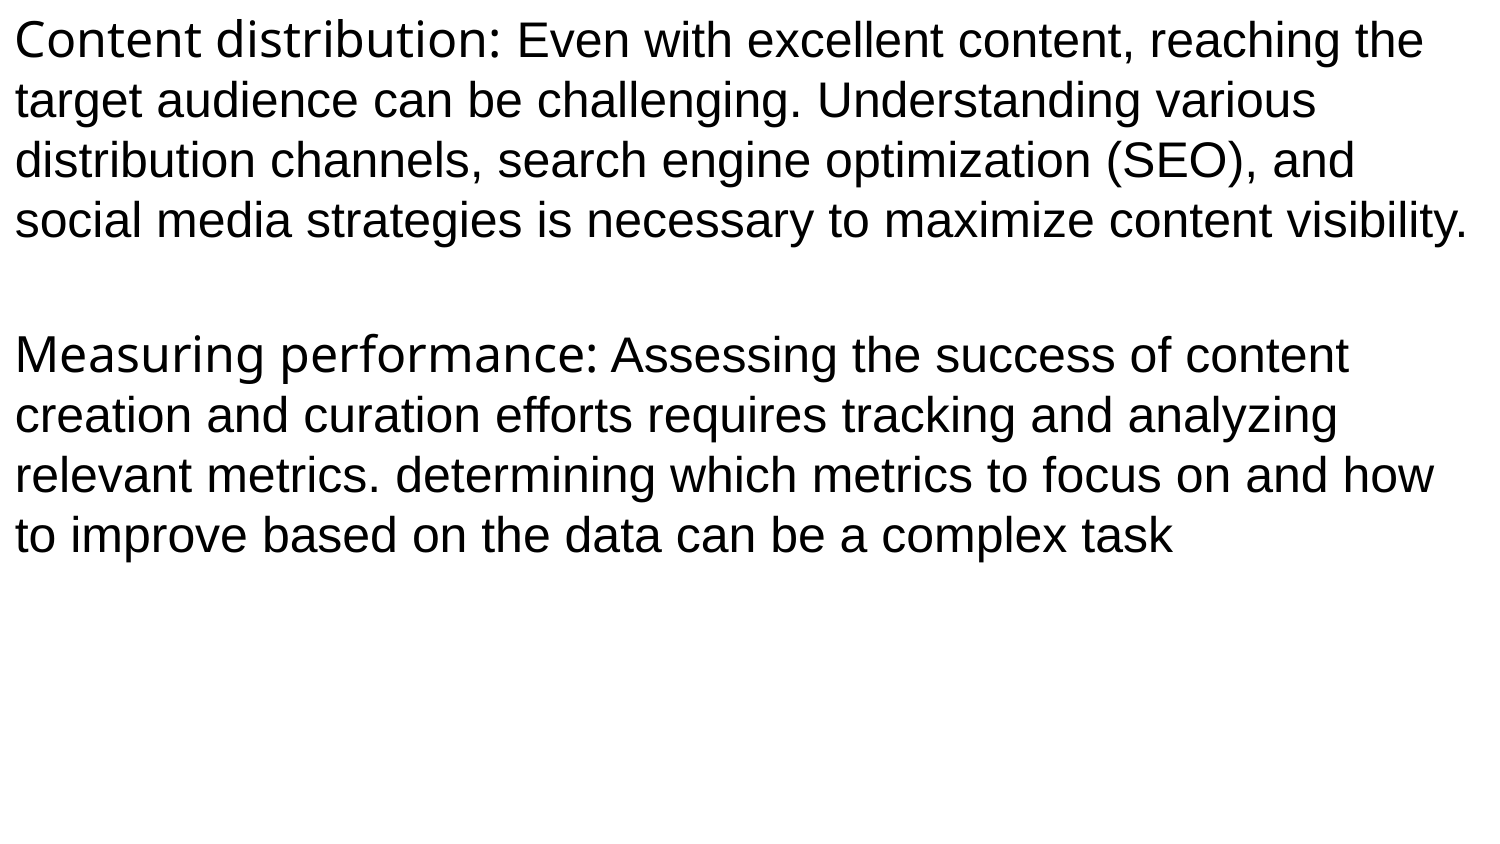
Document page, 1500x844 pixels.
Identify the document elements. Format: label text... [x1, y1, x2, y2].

list Content distribution: Even with excellent content, reaching the target audience can be challenging. Understanding various distribution channels, search engine optimization (SEO), and social media strategies is necessary to maximize content visibility. Measuring performance: Assessing the success of content creation and curation efforts requires tracking and analyzing relevant metrics. determining which metrics to focus on and how to improve based on the data can be a complex task [0, 0, 1500, 422]
